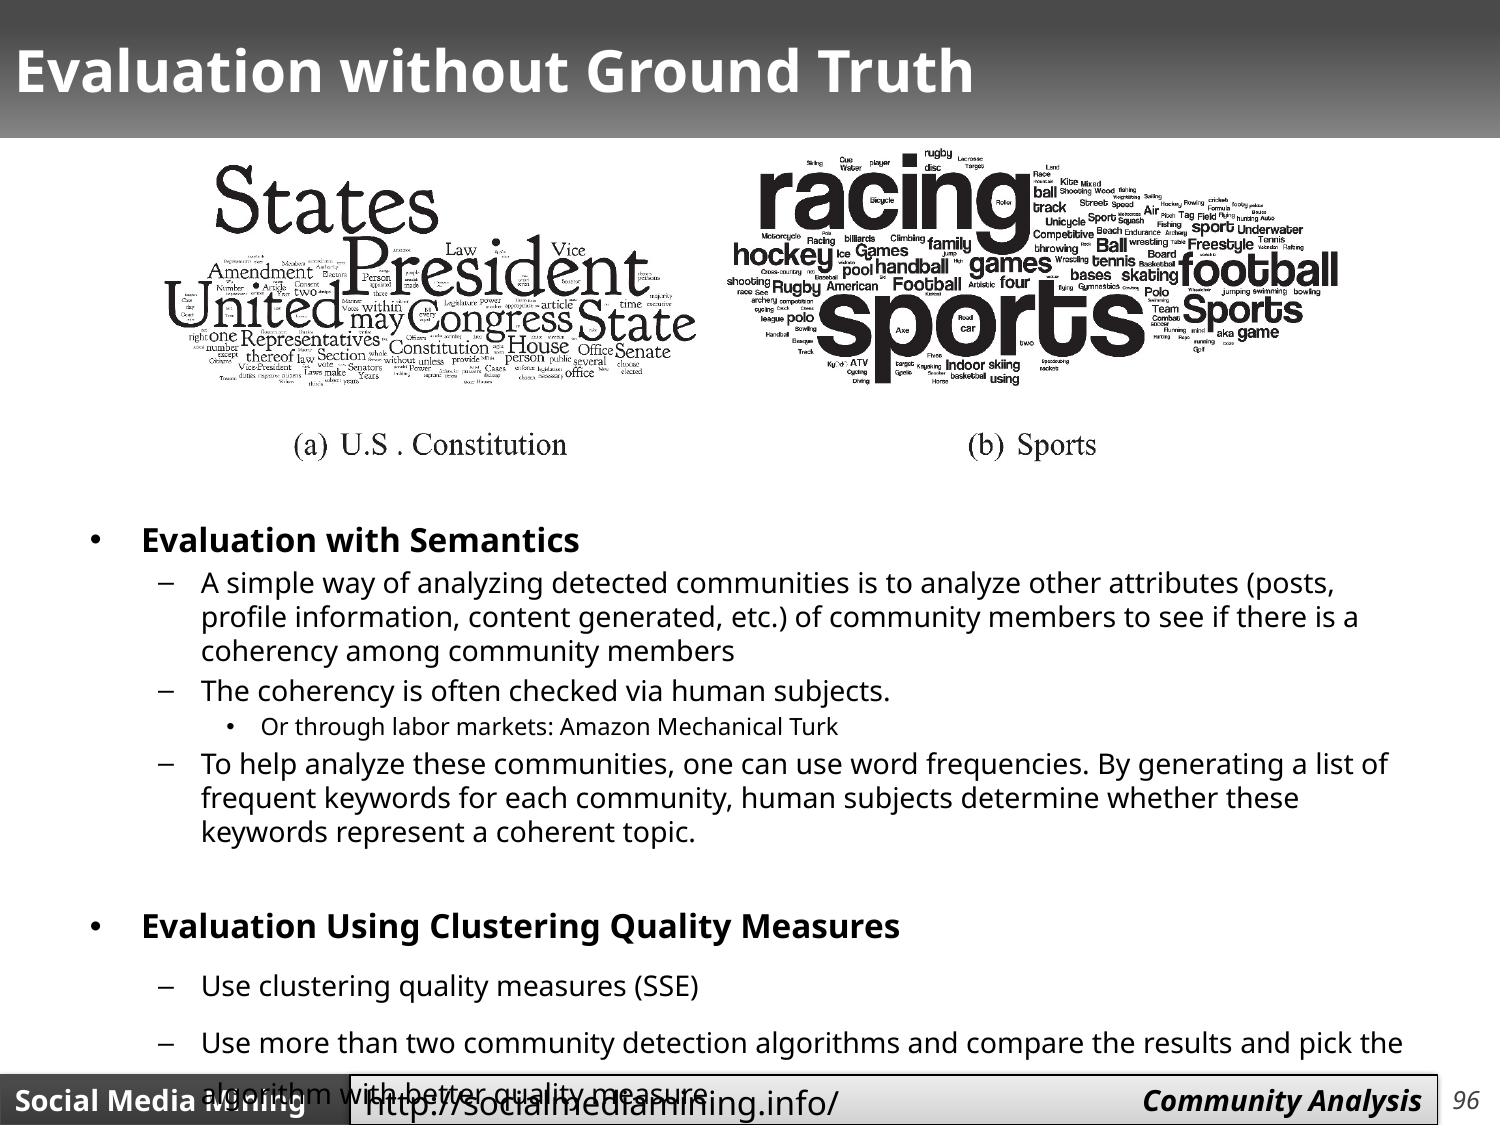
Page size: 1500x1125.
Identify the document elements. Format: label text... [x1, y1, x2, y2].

title Evaluation without Ground Truth [0, 0, 1500, 138]
list Evaluation with Semantics A simple way of analyzing detected communities is to analyze other attributes (posts, profile information, content generated, etc.) of community members to see if there is a coherency among community members The coherency is often checked via human subjects. Or through labor markets: Amazon Mechanical Turk To help analyze these communities, one can use word frequencies. By generating a list of frequent keywords for each community, human subjects determine whether these keywords represent a coherent topic. Evaluation Using Clustering Quality Measures Use clustering quality measures (SSE) Use more than two community detection algorithms and compare the results and pick the algorithm with better quality measure [75, 491, 1425, 1125]
picture [155, 141, 1345, 468]
